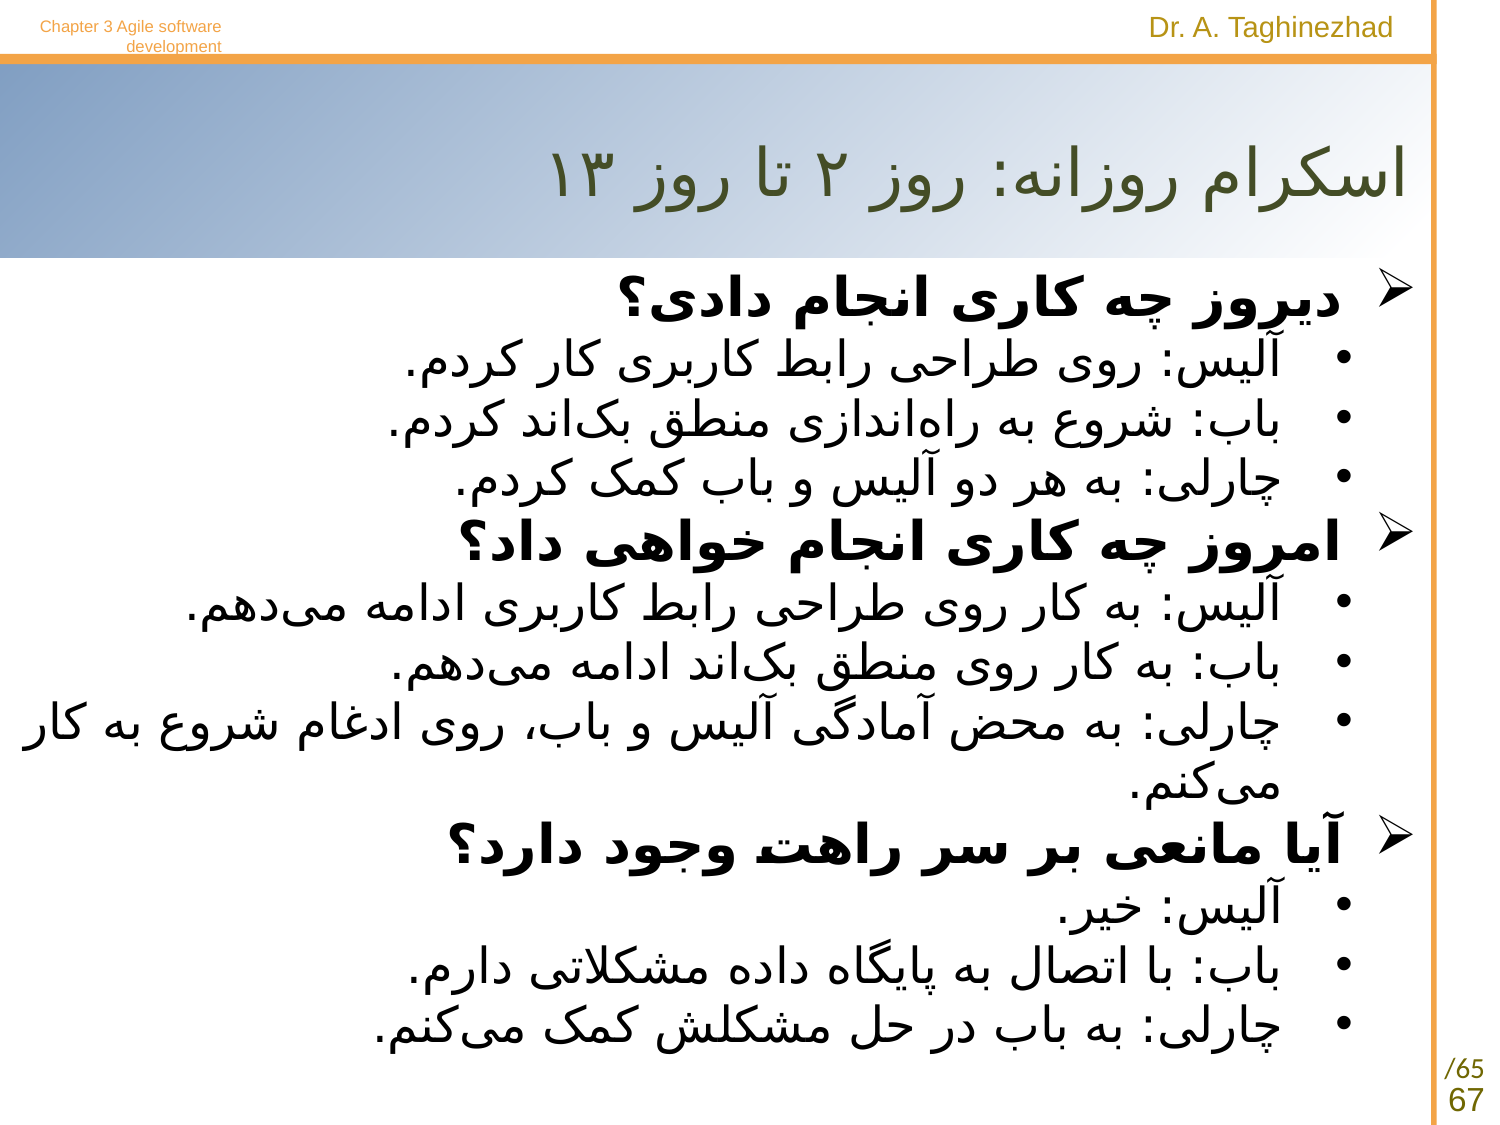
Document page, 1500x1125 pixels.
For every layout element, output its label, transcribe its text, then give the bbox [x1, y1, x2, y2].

slide_number 67 [1413, 1023, 1500, 1125]
list دیروز چه کاری انجام دادی؟ آلیس: روی طراحی رابط کاربری کار کردم. باب: شروع به راه‌اندازی منطق بک‌اند کردم. چارلی: به هر دو آلیس و باب کمک کردم. امروز چه کاری انجام خواهی داد؟ آلیس: به کار روی طراحی رابط کاربری ادامه می‌دهم. باب: به کار روی منطق بک‌اند ادامه می‌دهم. چارلی: به محض آمادگی آلیس و باب، روی ادغام شروع به کار می‌کنم. آیا مانعی بر سر راهت وجود دارد؟ آلیس: خیر. باب: با اتصال به پایگاه داده مشکلاتی دارم. چارلی: به باب در حل مشکلش کمک می‌کنم. [0, 253, 1425, 1067]
title اسکرام روزانه: روز ۲ تا روز ۱۳ [0, 105, 1425, 234]
footer Chapter 3 Agile software development [0, 8, 237, 84]
